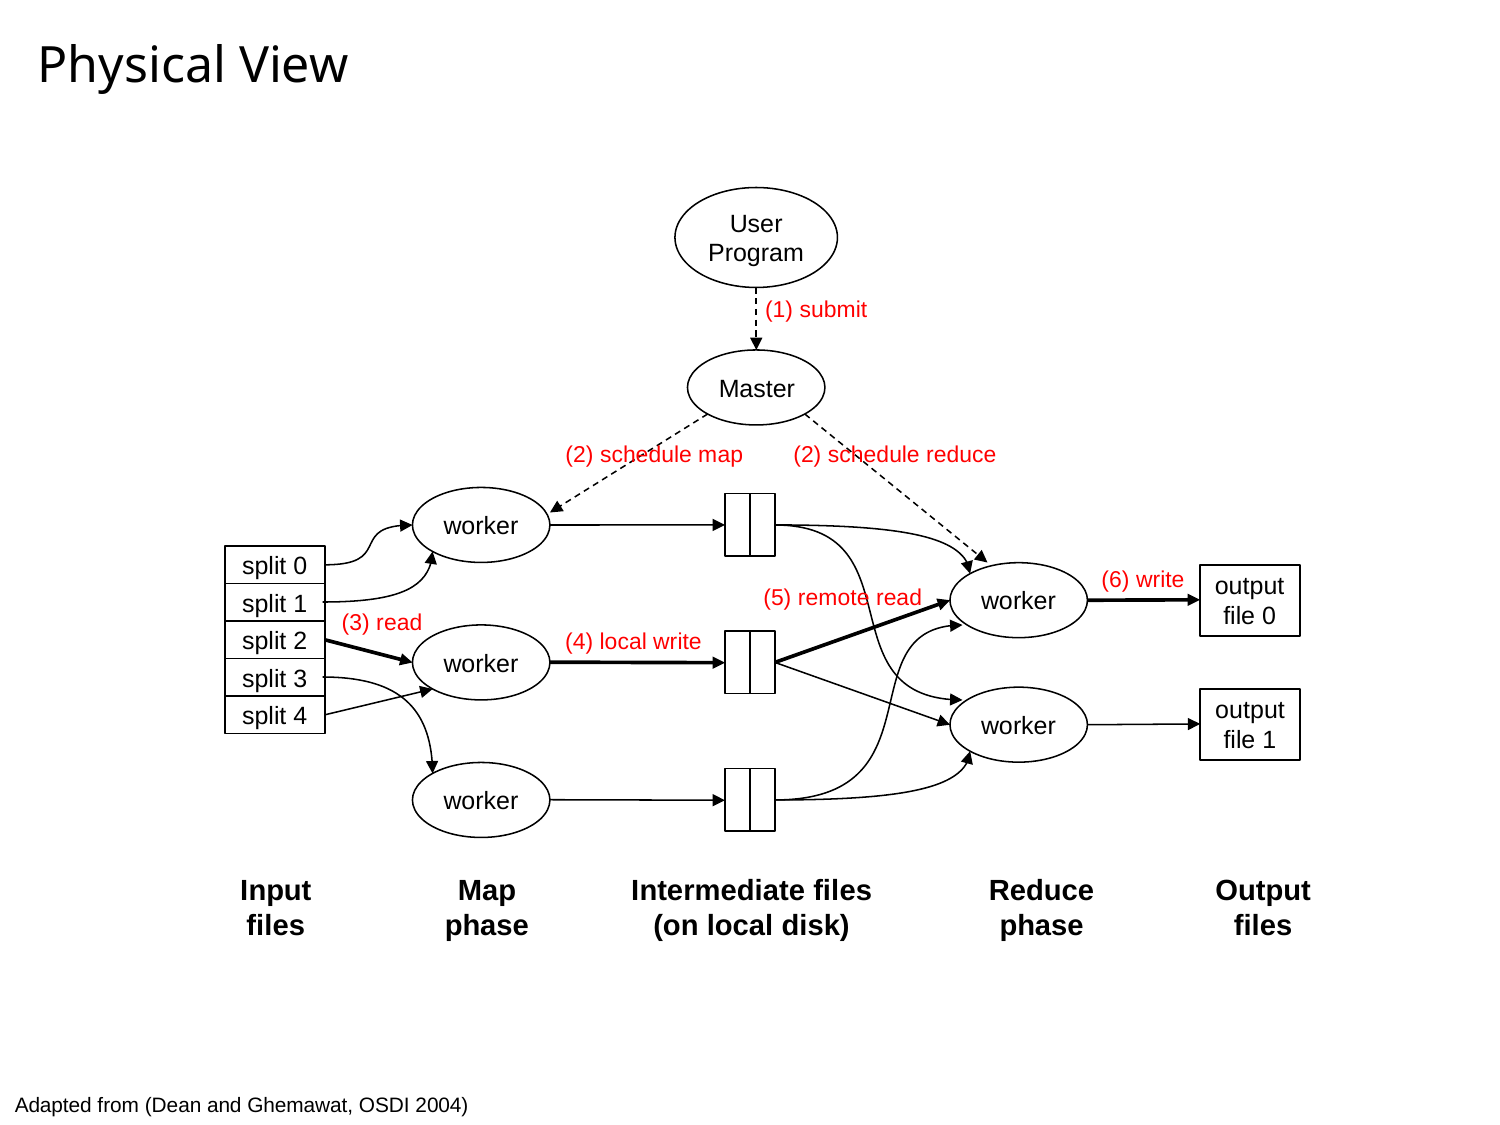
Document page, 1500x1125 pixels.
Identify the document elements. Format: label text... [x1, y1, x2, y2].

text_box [324, 639, 413, 663]
text_box (1) submit [750, 287, 883, 330]
text_box [413, 643, 428, 675]
text_box Output files [1200, 863, 1326, 949]
text_box User Program [693, 199, 819, 275]
text_box (2) schedule map [550, 432, 574, 475]
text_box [774, 624, 963, 750]
text_box worker [428, 639, 534, 685]
text_box (2) schedule reduce [974, 432, 1012, 475]
text_box output file 0 [1200, 562, 1300, 638]
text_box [322, 677, 433, 689]
text_box [702, 275, 810, 288]
text_box (5) remote read [748, 575, 769, 618]
text_box [750, 631, 768, 694]
text_box Map phase [429, 863, 544, 949]
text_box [324, 688, 433, 716]
text_box [966, 687, 1088, 763]
text_box worker [428, 777, 534, 822]
text_box [438, 624, 550, 700]
text_box [412, 487, 550, 563]
text_box (2) schedule map [682, 432, 759, 475]
text_box [750, 768, 775, 832]
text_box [774, 524, 963, 624]
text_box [774, 750, 971, 801]
text_box [966, 562, 1087, 638]
text_box (3) read [326, 603, 438, 643]
text_box [674, 206, 693, 269]
text_box split 2 [227, 617, 323, 654]
text_box Input files [225, 863, 327, 949]
text_box [687, 349, 825, 425]
text_box (4) local write [550, 619, 717, 661]
text_box [819, 205, 838, 270]
text_box split 1 [227, 579, 323, 617]
text_box split 3 [227, 654, 323, 692]
text_box Master [703, 364, 811, 410]
text_box worker [966, 577, 1072, 623]
text_box split 4 [227, 692, 317, 737]
text_box [704, 187, 809, 199]
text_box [821, 396, 971, 580]
text_box Intermediate files (on local disk) [616, 863, 888, 949]
text_box split 0 [227, 542, 319, 579]
text_box [412, 762, 550, 838]
text_box [750, 493, 775, 557]
text_box [725, 493, 750, 557]
text_box Reduce phase [974, 863, 1110, 949]
text_box Adapted from (Dean and Ghemawat, OSDI 2004) [0, 1084, 513, 1125]
text_box [725, 768, 750, 832]
text_box (6) write [1086, 557, 1200, 600]
text_box worker [966, 701, 1072, 747]
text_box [324, 524, 413, 549]
text_box worker [428, 502, 534, 547]
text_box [322, 721, 433, 774]
text_box Physical View [22, 24, 450, 100]
text_box output file 1 [1200, 686, 1300, 762]
text_box (2) schedule reduce [778, 432, 816, 475]
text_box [579, 384, 679, 543]
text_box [322, 551, 433, 603]
text_box [725, 631, 750, 694]
